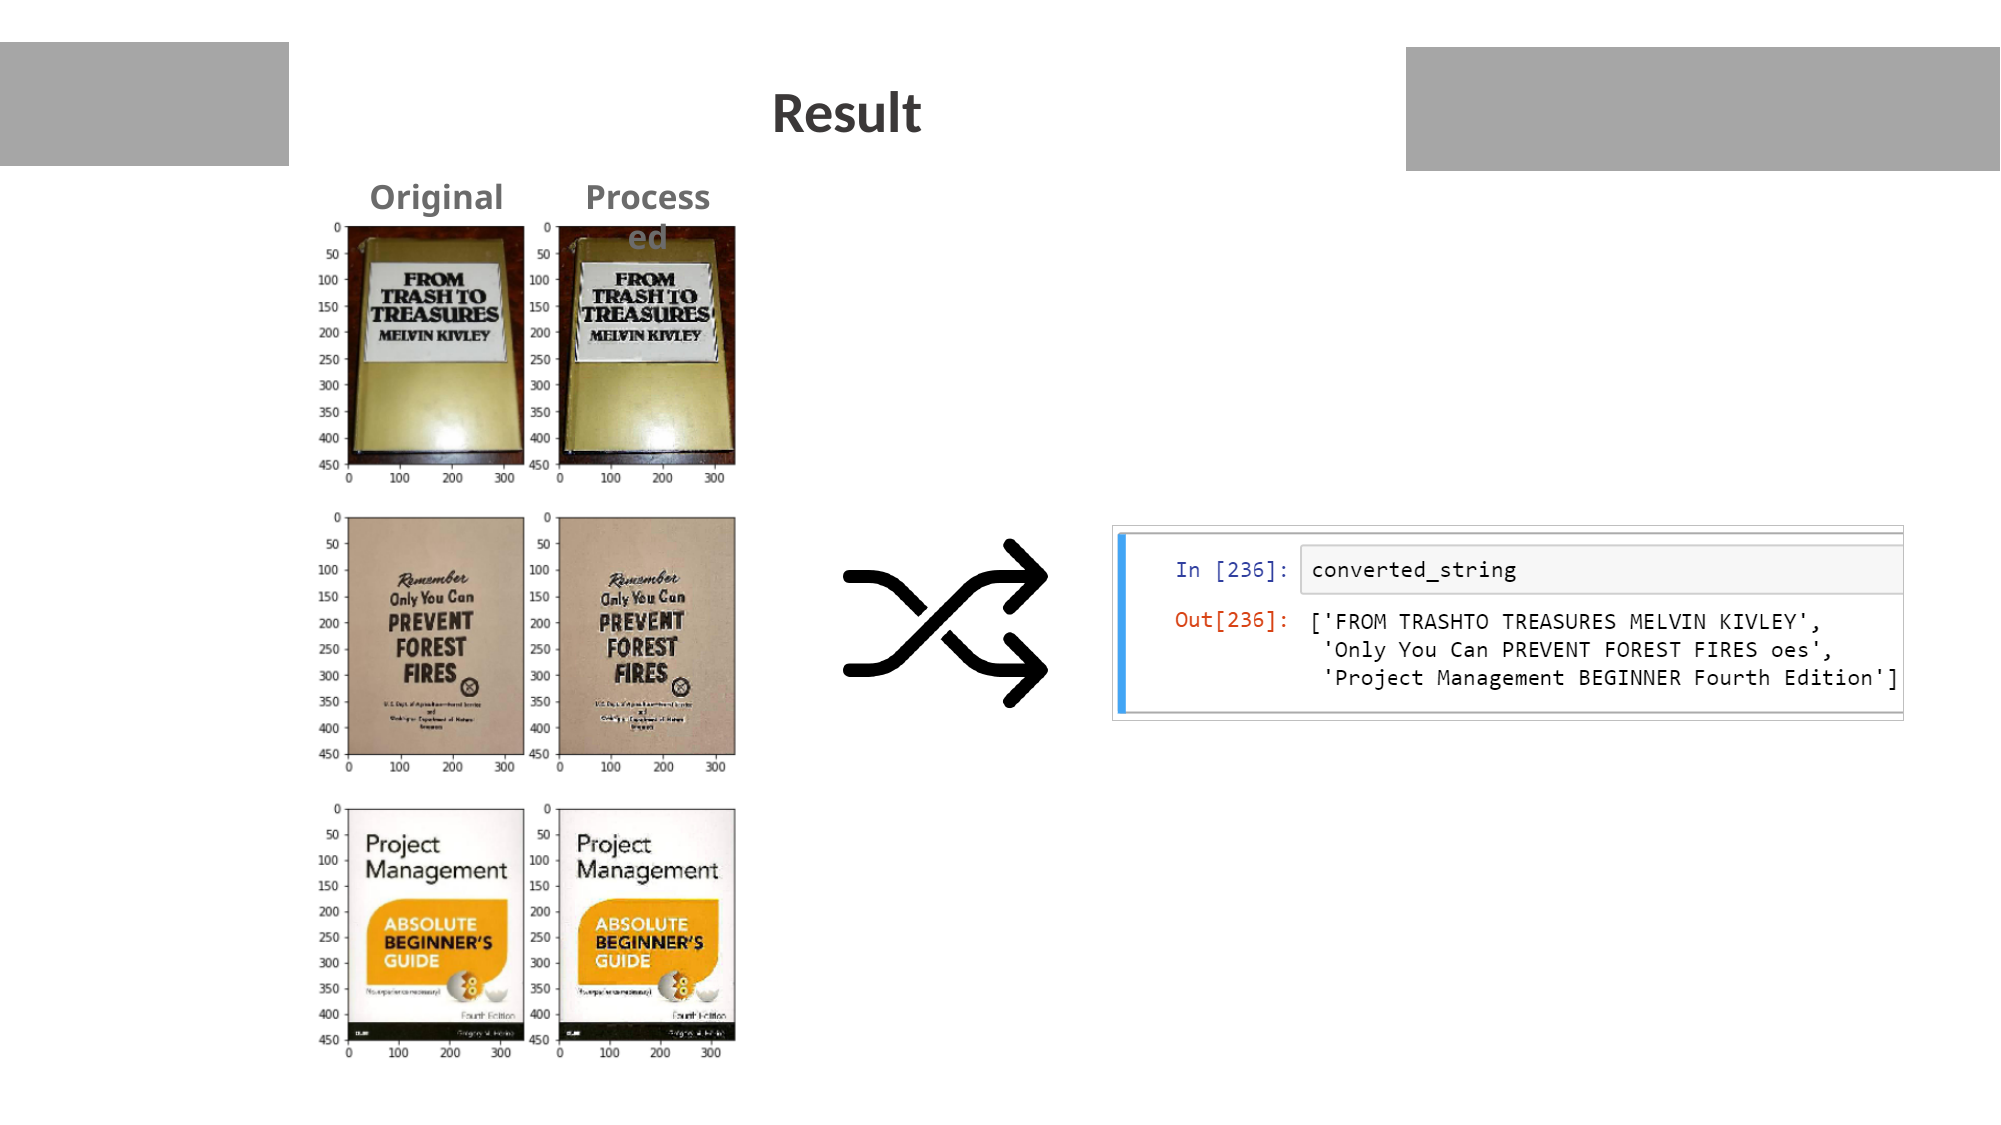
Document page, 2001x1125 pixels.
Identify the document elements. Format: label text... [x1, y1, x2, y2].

text_box Processed [561, 168, 735, 217]
text_box [0, 42, 289, 166]
text_box Result [287, 47, 1408, 171]
text_box [1408, 47, 2000, 171]
text_box Original [350, 168, 524, 217]
picture [1112, 525, 1904, 721]
picture [188, 217, 1052, 1076]
